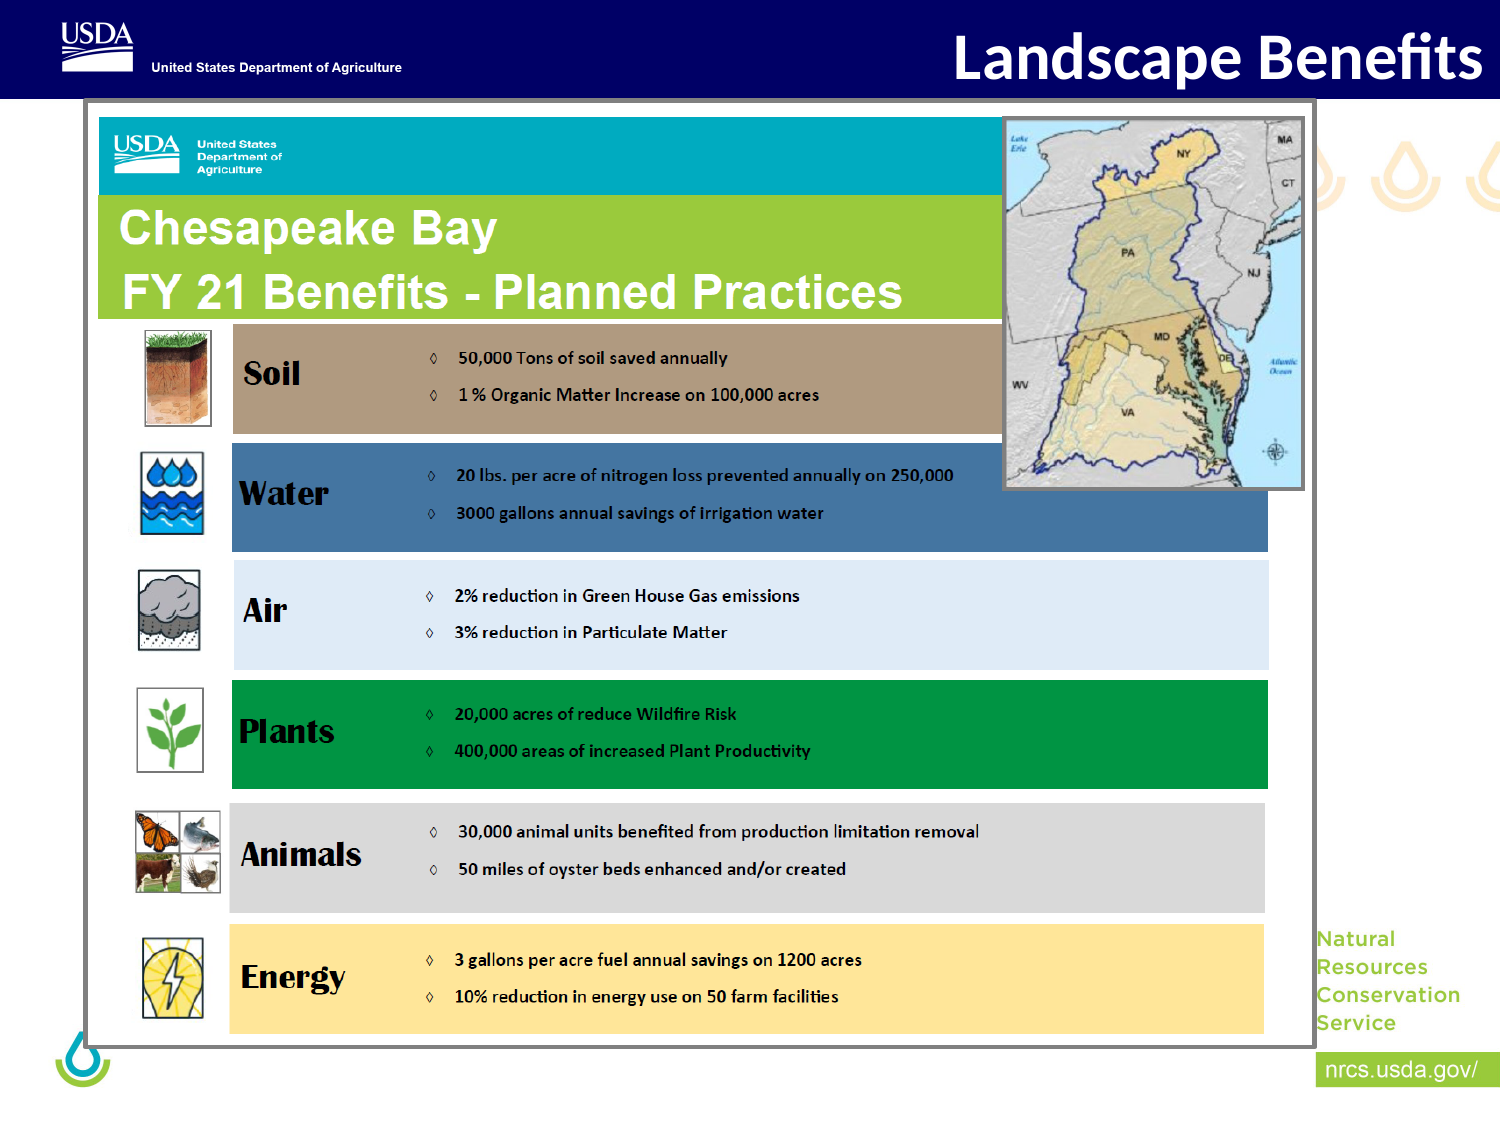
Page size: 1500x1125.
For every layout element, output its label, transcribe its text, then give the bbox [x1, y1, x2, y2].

picture [0, 0, 1500, 1125]
picture [87, 102, 1313, 1045]
title Landscape Benefits [428, 0, 1500, 117]
